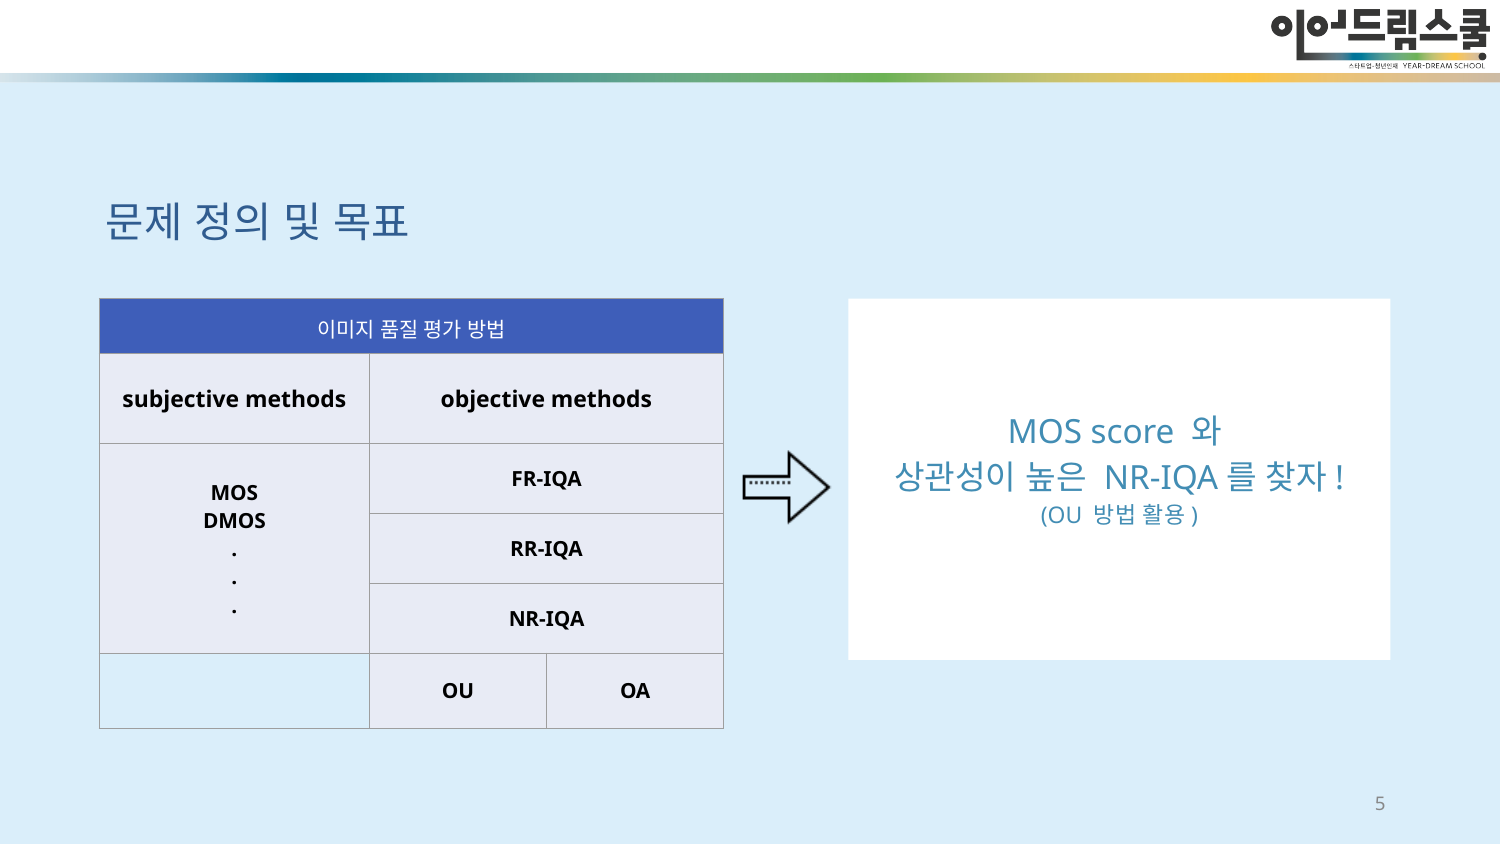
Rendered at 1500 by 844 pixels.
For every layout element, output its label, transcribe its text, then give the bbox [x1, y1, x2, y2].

table_cell OA [547, 654, 723, 728]
text_box MOS score 와 상관성이 높은 NR-IQA를 찾자! (OU 방법 활용) [848, 298, 1391, 660]
text_box 문제 정의 및 목표 [90, 173, 556, 261]
slide_number ‹#› [1059, 782, 1397, 827]
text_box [0, 0, 1500, 83]
table_header 이미지 품질 평가 방법 [100, 299, 723, 353]
table_cell [100, 654, 369, 728]
table_cell NR-IQA [370, 584, 723, 653]
table_cell objective methods [370, 354, 723, 443]
picture [732, 426, 841, 550]
table_cell subjective methods [100, 354, 369, 443]
table_cell FR-IQA [370, 444, 723, 513]
table_cell RR-IQA [370, 514, 723, 583]
table_cell MOS DMOS . . . [100, 444, 369, 653]
table_cell OU [370, 654, 546, 728]
